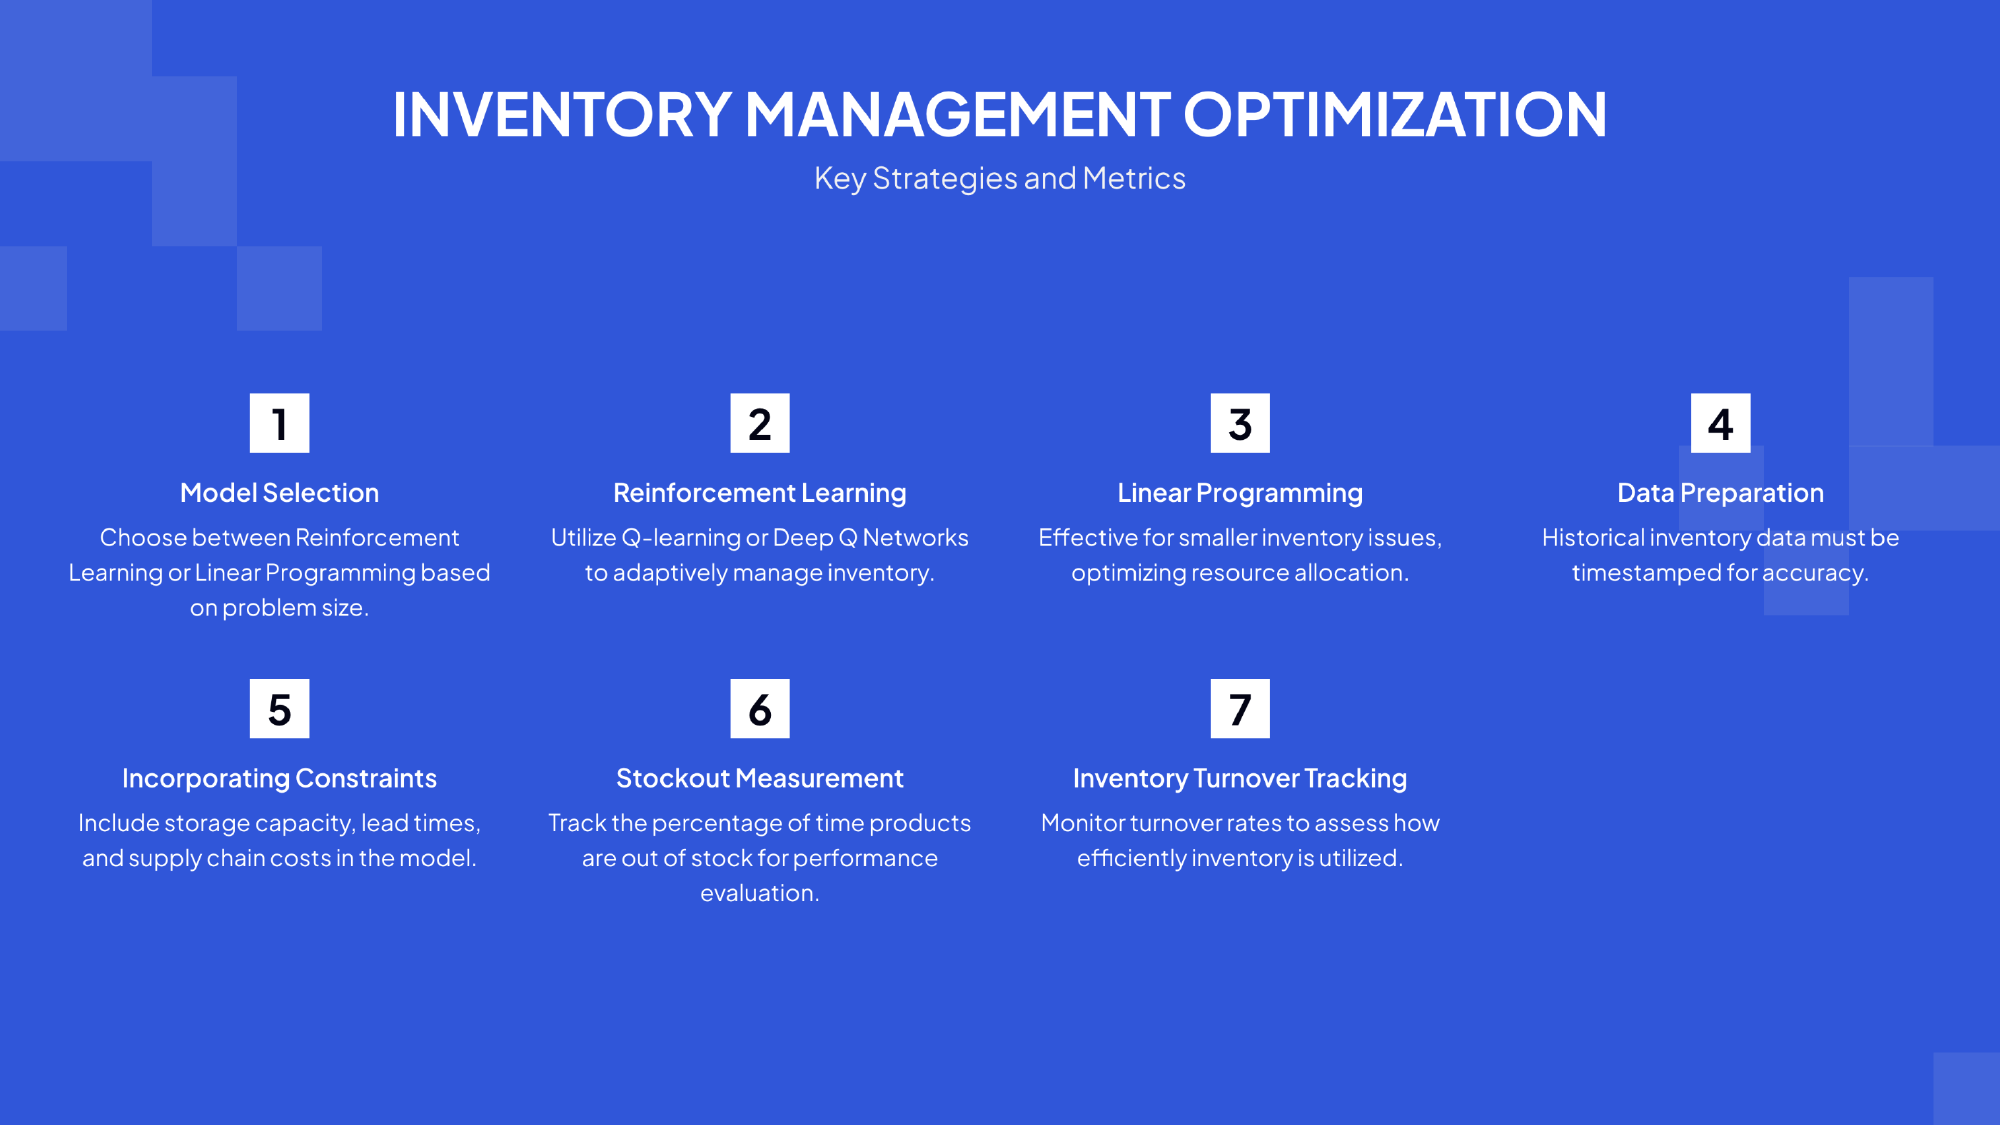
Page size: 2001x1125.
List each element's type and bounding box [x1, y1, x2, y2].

list [0, 0, 2000, 1125]
